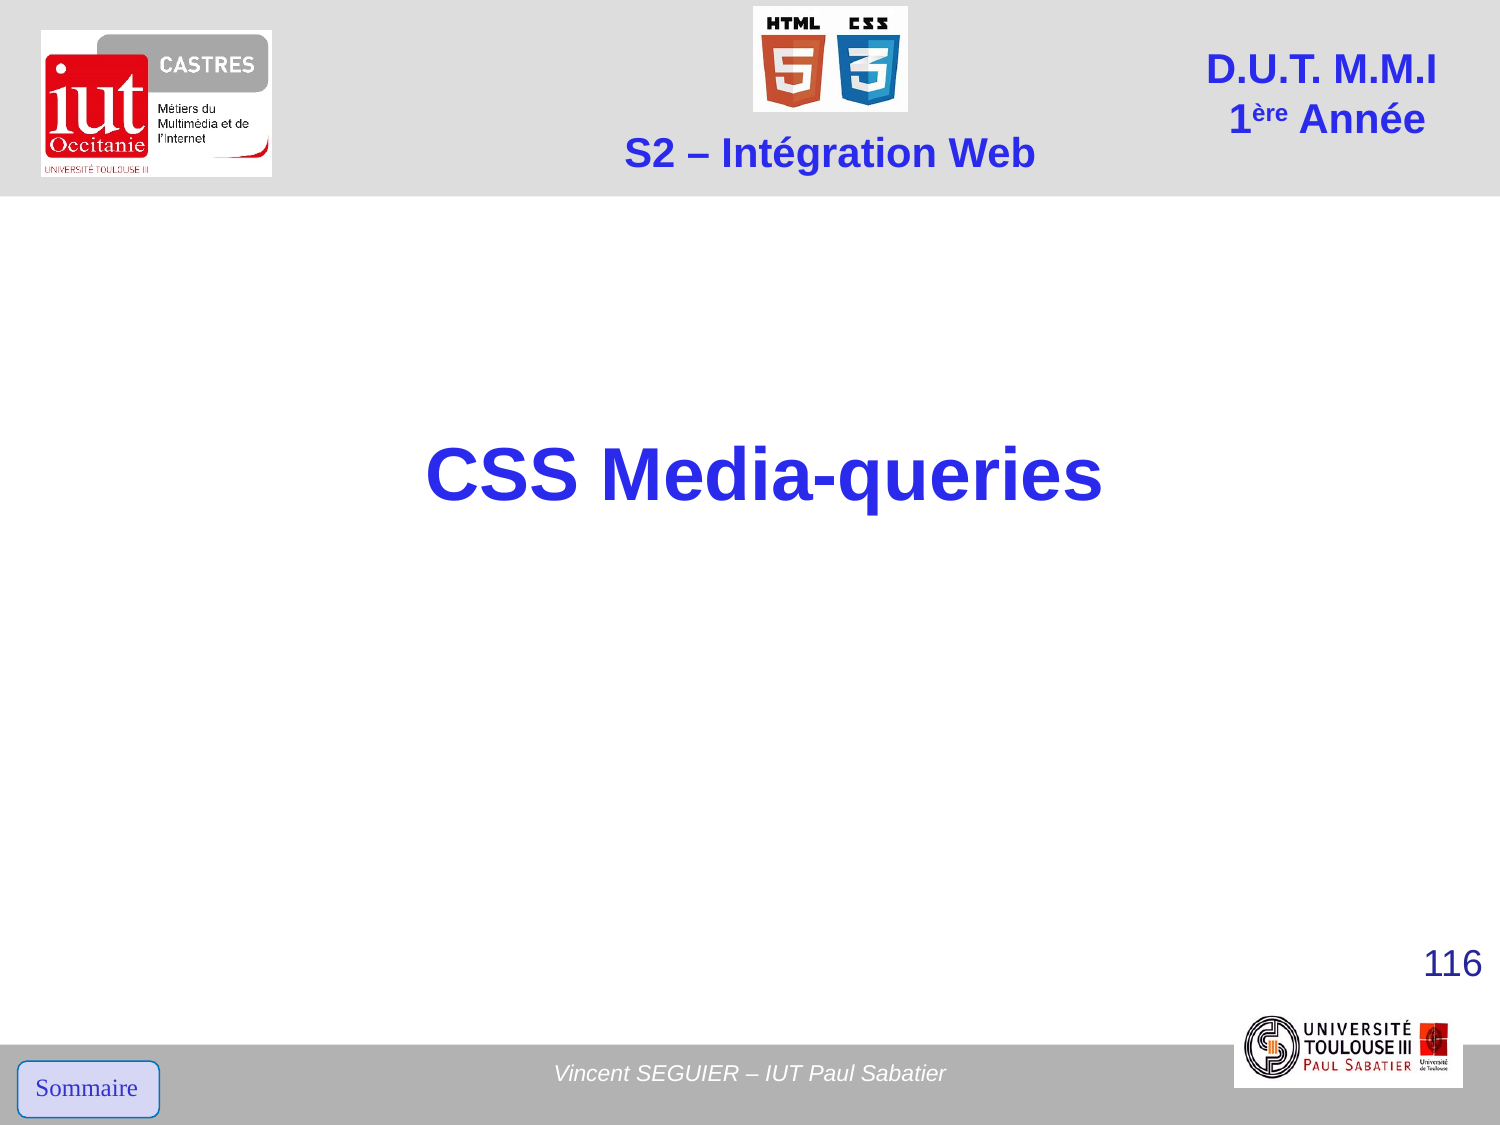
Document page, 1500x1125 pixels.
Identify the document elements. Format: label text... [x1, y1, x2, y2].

text_box Vincent SEGUIER – IUT Paul Sabatier [512, 1042, 988, 1103]
picture [753, 6, 908, 112]
picture [41, 30, 272, 177]
text_box 116 [1316, 884, 1500, 1039]
picture [1234, 1003, 1463, 1088]
text_box CSS Media-queries [410, 417, 1121, 523]
